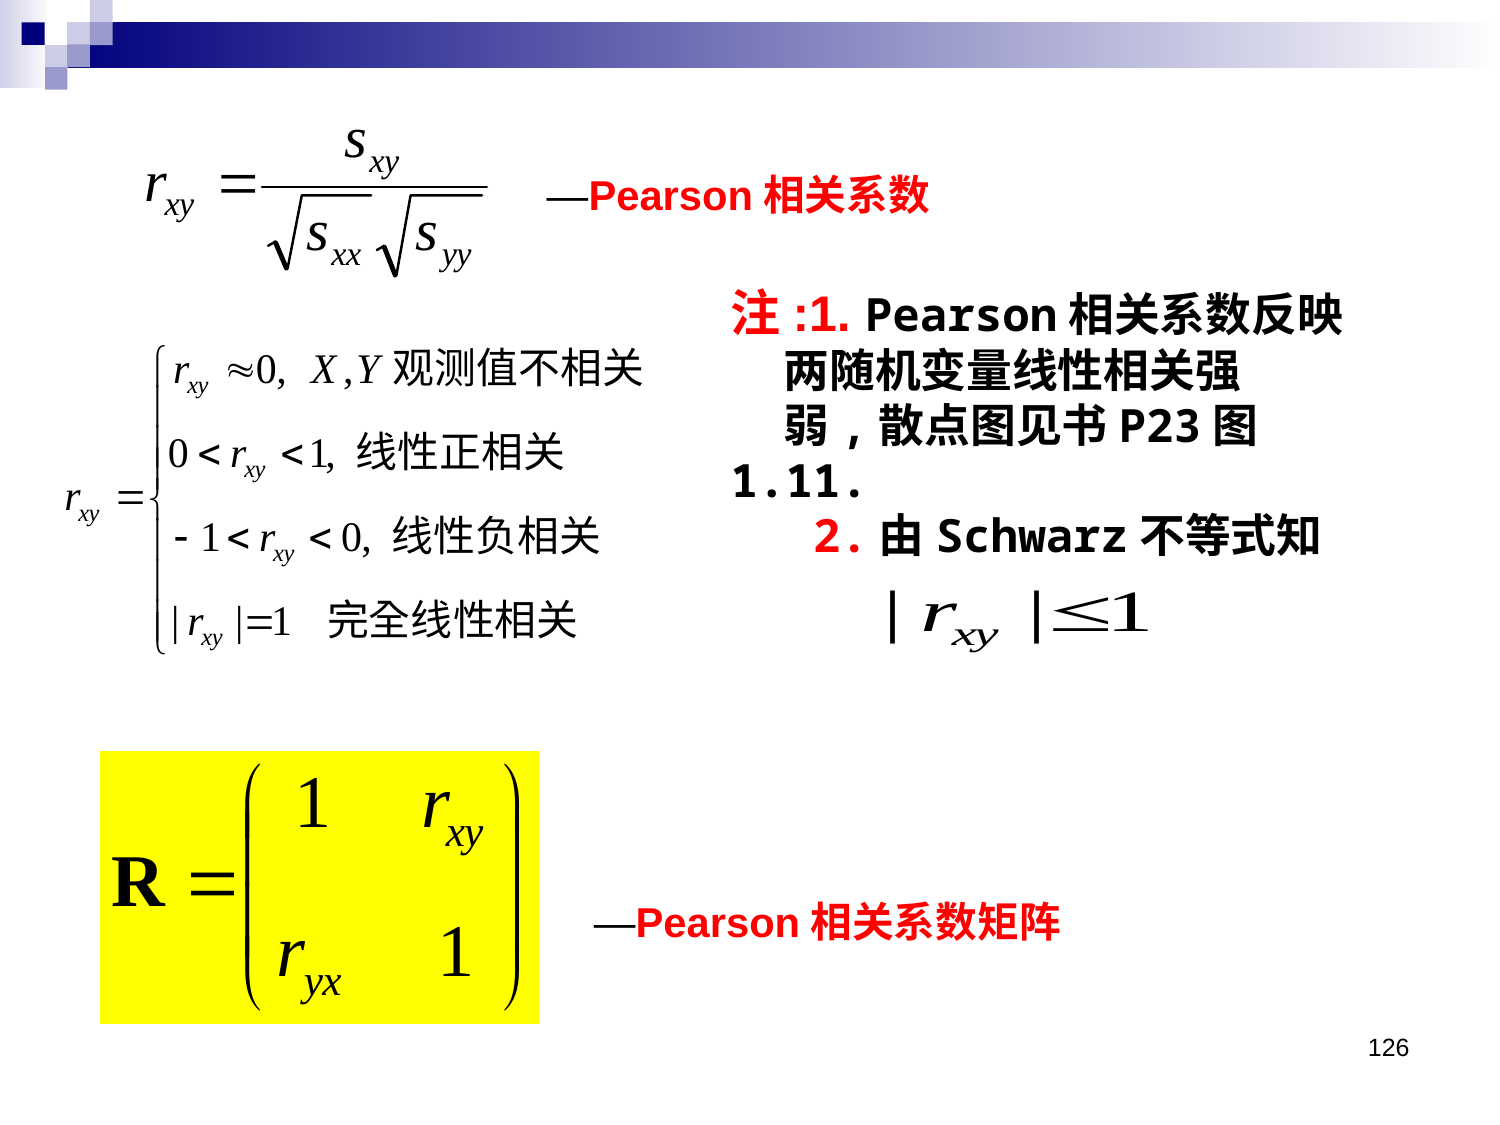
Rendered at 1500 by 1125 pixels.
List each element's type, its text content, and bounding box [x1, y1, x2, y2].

text_box —Pearson相关系数 [531, 161, 969, 227]
text_box —Pearson相关系数矩阵 [578, 888, 1135, 954]
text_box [99, 751, 539, 1024]
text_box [136, 99, 502, 289]
slide_number 126 [1074, 1024, 1426, 1103]
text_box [875, 572, 1166, 665]
text_box 注:1. Pearson相关系数反映 两随机变量线性相关强 弱,散点图见书P23图1.11. 2.由Schwarz不等式知 [715, 274, 1364, 570]
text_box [57, 335, 656, 665]
